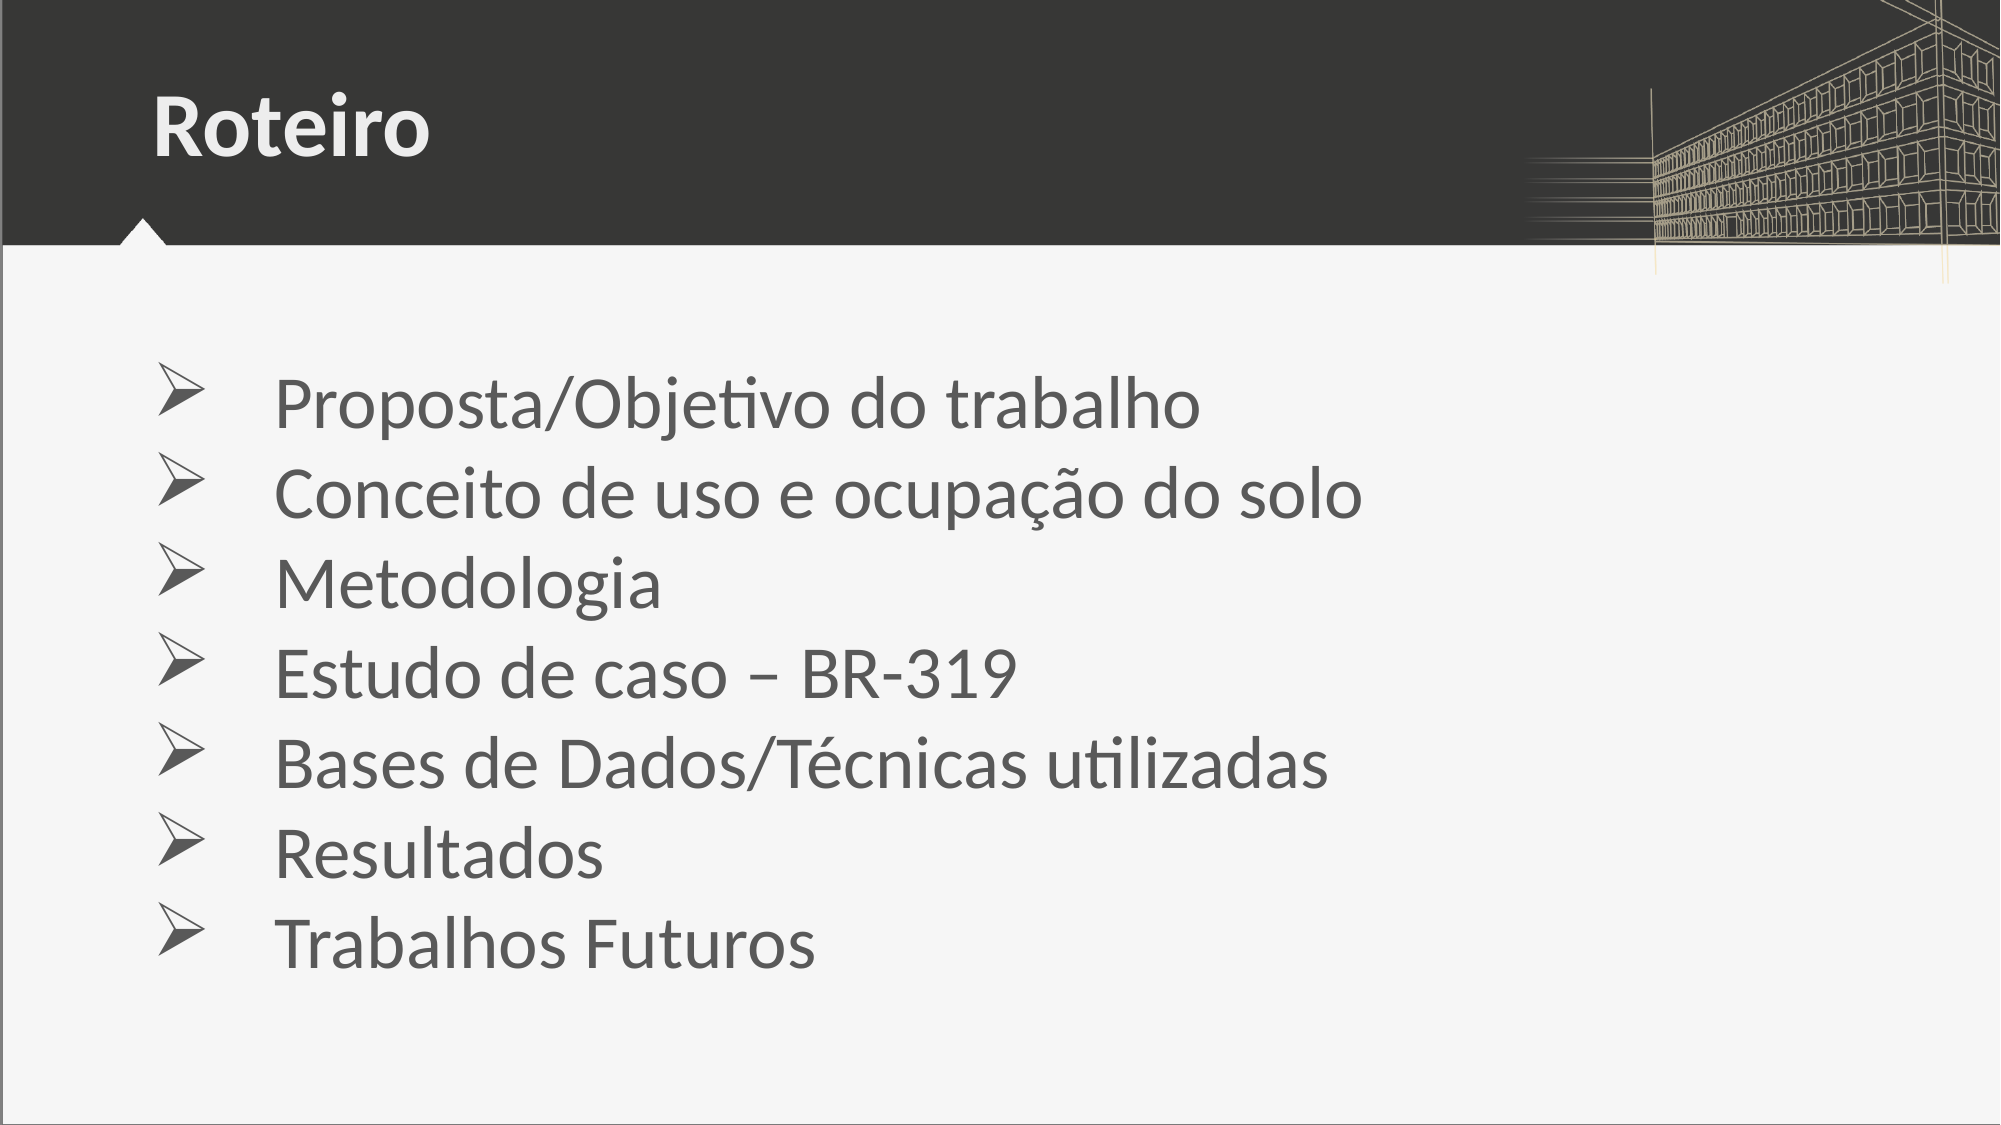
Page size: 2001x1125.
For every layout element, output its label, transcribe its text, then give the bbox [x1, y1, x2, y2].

text_box Proposta/Objetivo do trabalho Conceito de uso e ocupação do solo Metodologia Estudo de caso – BR-319 Bases de Dados/Técnicas utilizadas Resultados Trabalhos Futuros [137, 346, 1830, 992]
title Roteiro [137, 33, 1649, 220]
picture [0, 0, 2000, 1125]
